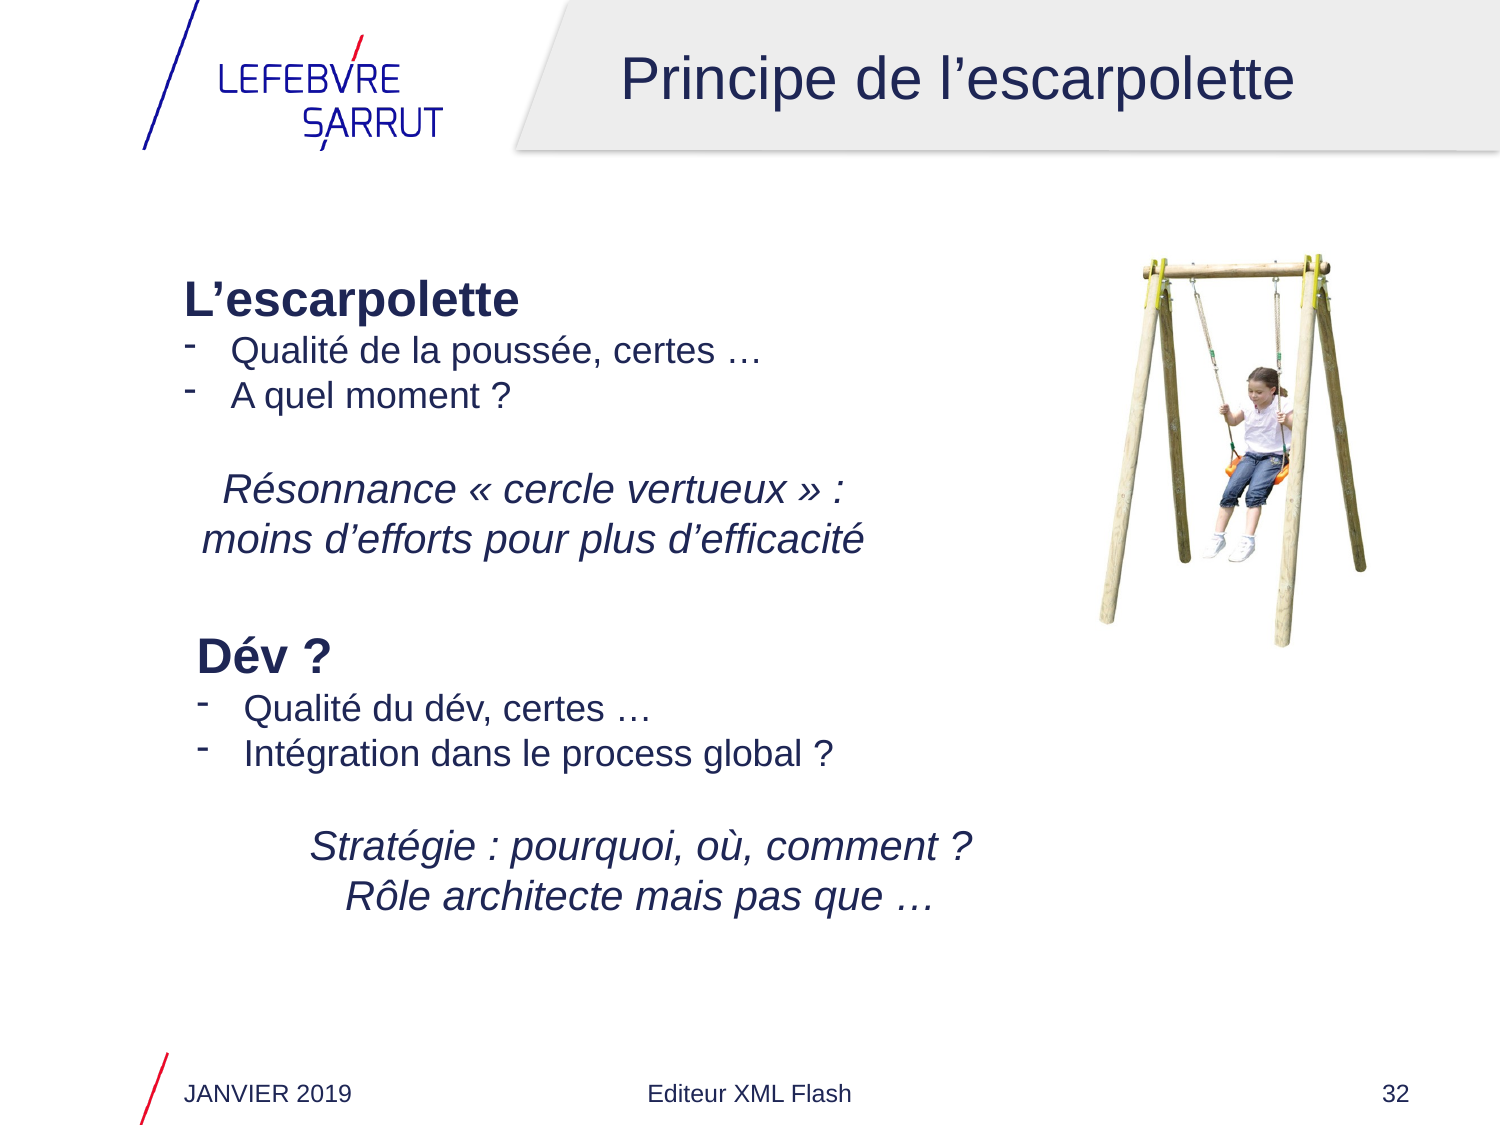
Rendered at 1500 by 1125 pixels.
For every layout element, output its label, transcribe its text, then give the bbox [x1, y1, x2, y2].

text_box L’escarpolette Qualité de la poussée, certes … A quel moment ? Résonnance « cercle vertueux » : moins d’efforts pour plus d’efficacité [168, 258, 899, 569]
slide_number 32 [1074, 1062, 1425, 1123]
slide_number JANVIER 2019 [168, 1062, 469, 1123]
text_box Dév ? Qualité du dév, certes … Intégration dans le process global ? Stratégie : pourquoi, où, comment ? Rôle architecte mais pas que … [181, 616, 1101, 927]
picture [142, 0, 443, 151]
title Principe de l’escarpolette [604, 0, 1500, 151]
picture [139, 1052, 169, 1125]
footer Editeur XML Flash [512, 1062, 988, 1123]
picture [1004, 223, 1458, 677]
